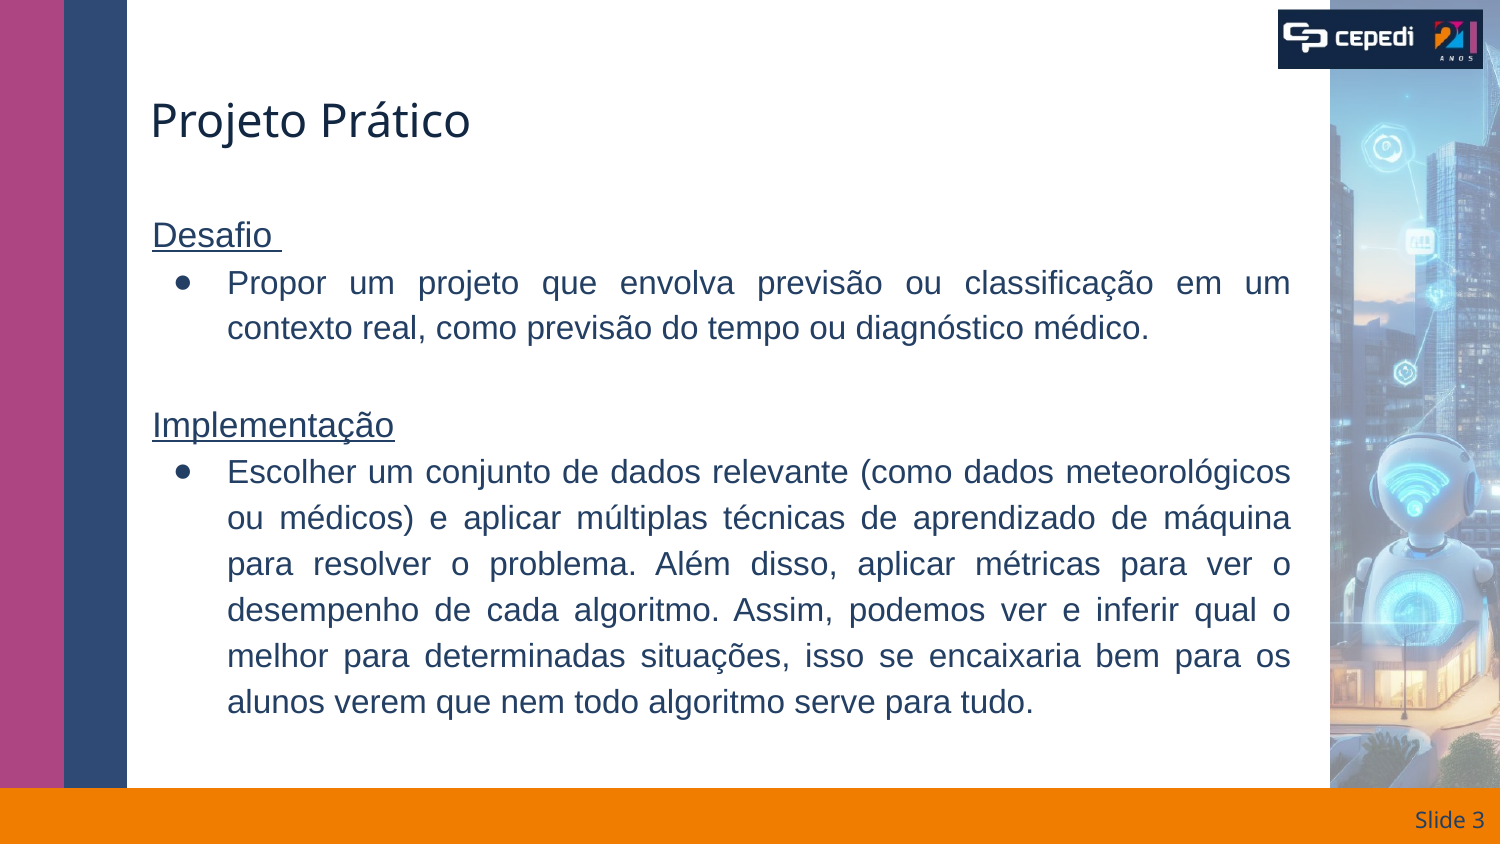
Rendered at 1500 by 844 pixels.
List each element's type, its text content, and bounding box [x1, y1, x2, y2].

picture [0, 0, 1500, 844]
slide_number Slide ‹#› [1277, 789, 1500, 844]
title Projeto Prático [134, 72, 1339, 167]
text_box Desafio Propor um projeto que envolva previsão ou classificação em um contexto real, como previsão do tempo ou diagnóstico médico. Implementação Escolher um conjunto de dados relevante (como dados meteorológicos ou médicos) e aplicar múltiplas técnicas de aprendizado de máquina para resolver o problema. Além disso, aplicar métricas para ver o desempenho de cada algoritmo. Assim, podemos ver e inferir qual o melhor para determinadas situações, isso se encaixaria bem para os alunos verem que nem todo algoritmo serve para tudo. [137, 191, 1308, 769]
